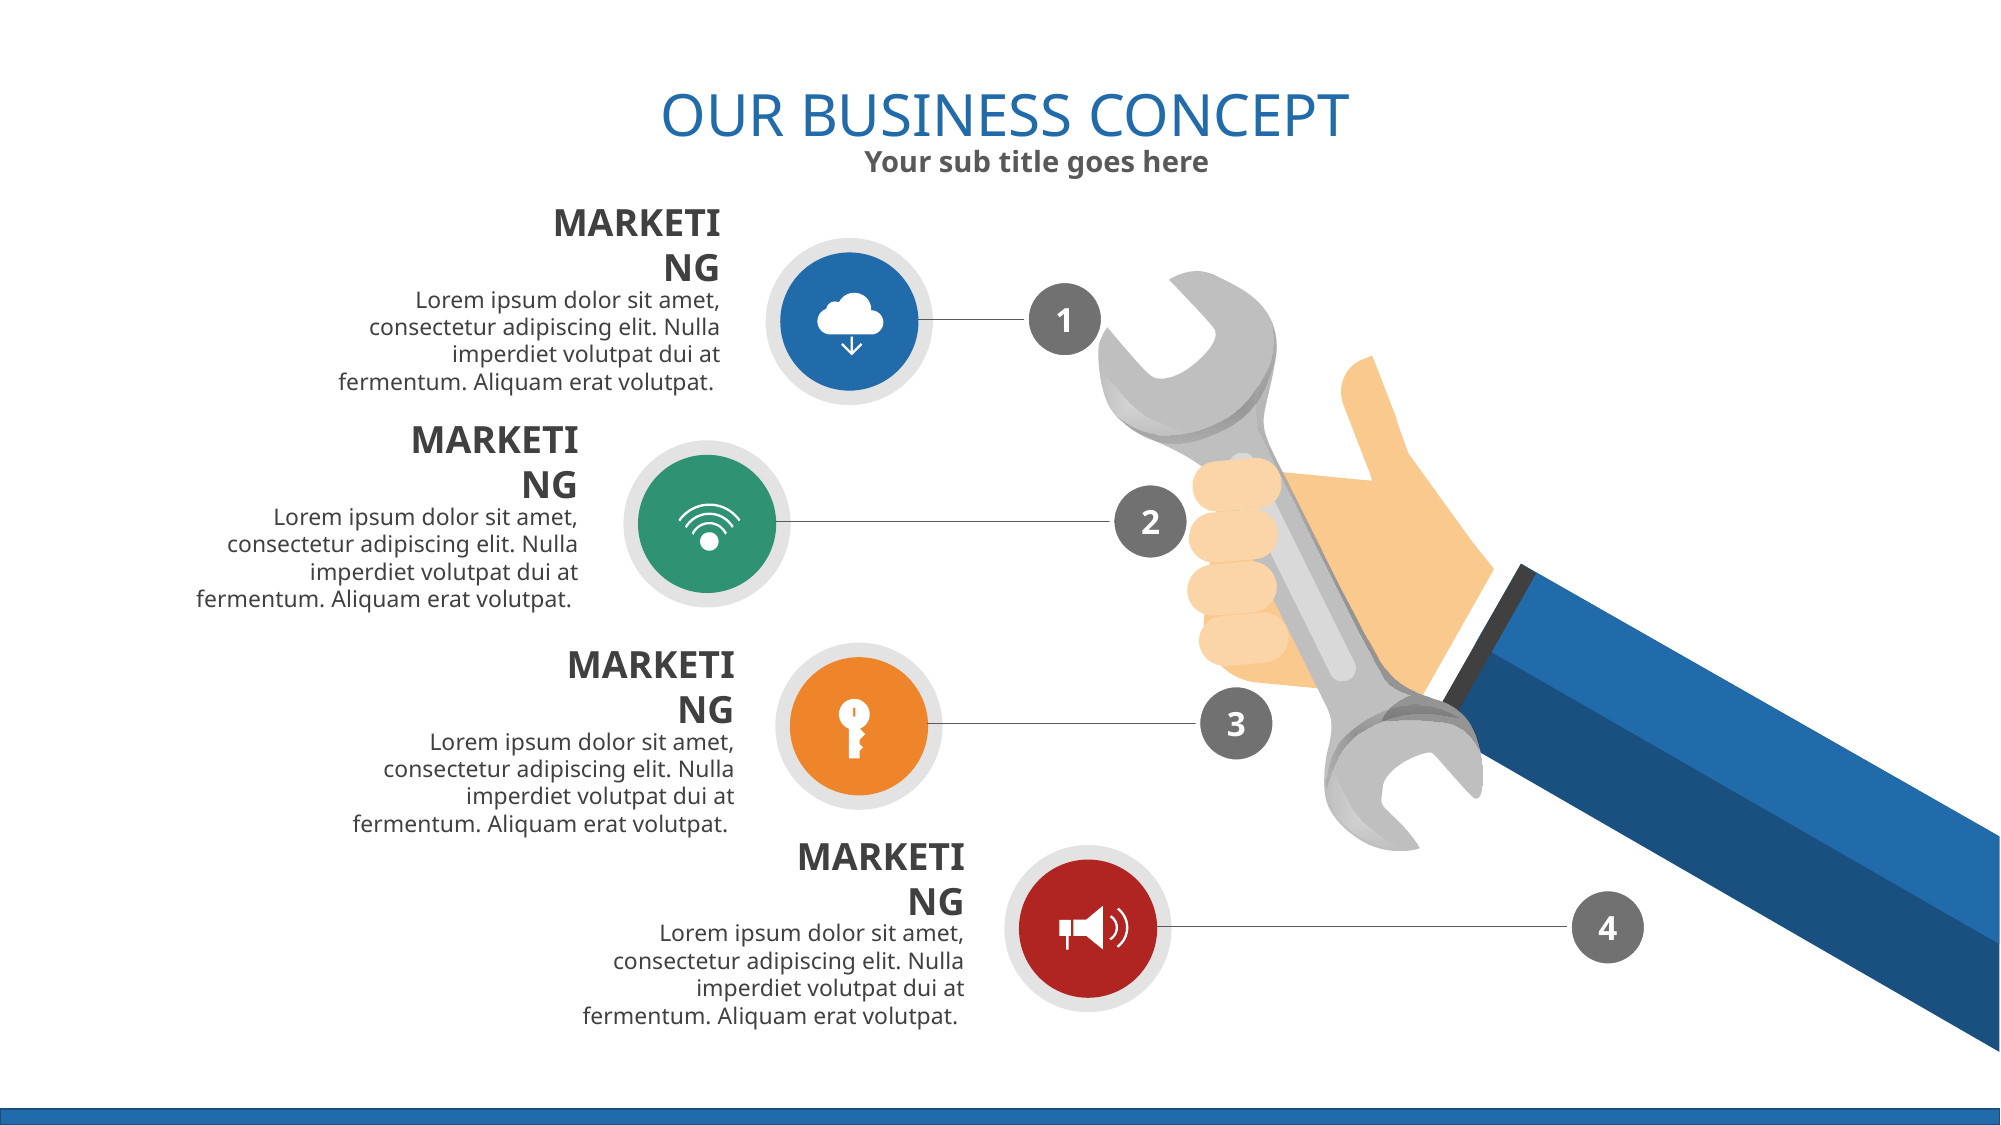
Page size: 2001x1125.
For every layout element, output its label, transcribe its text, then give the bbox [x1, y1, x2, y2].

text_box Lorem ipsum dolor sit amet, consectetur adipiscing elit. Nulla imperdiet volutpat dui at fermentum. Aliquam erat volutpat. [305, 277, 736, 403]
text_box MARKETING [510, 212, 736, 276]
text_box MARKETING [754, 846, 980, 910]
text_box MARKETING [524, 654, 750, 718]
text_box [623, 440, 1189, 608]
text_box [765, 237, 1104, 406]
text_box Lorem ipsum dolor sit amet, consectetur adipiscing elit. Nulla imperdiet volutpat dui at fermentum. Aliquam erat volutpat. [163, 495, 594, 620]
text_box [775, 642, 1275, 810]
text_box Lorem ipsum dolor sit amet, consectetur adipiscing elit. Nulla imperdiet volutpat dui at fermentum. Aliquam erat volutpat. [320, 719, 750, 845]
text_box MARKETING [368, 429, 594, 493]
text_box Lorem ipsum dolor sit amet, consectetur adipiscing elit. Nulla imperdiet volutpat dui at fermentum. Aliquam erat volutpat. [550, 911, 980, 1037]
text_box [1004, 844, 1647, 1013]
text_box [1009, 355, 2000, 1053]
text_box [0, 1108, 2000, 1125]
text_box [576, 70, 1435, 187]
